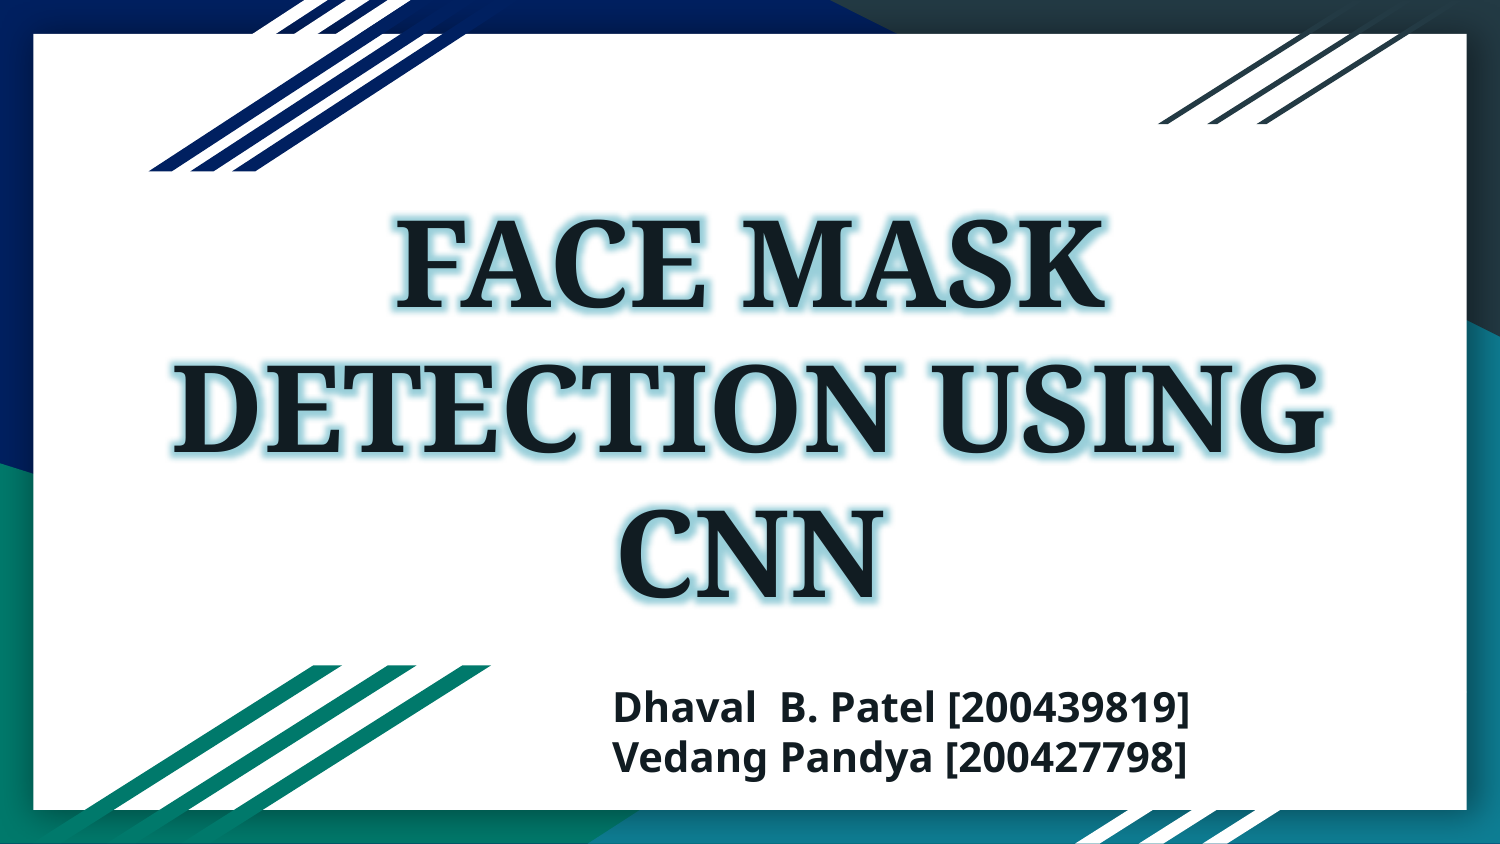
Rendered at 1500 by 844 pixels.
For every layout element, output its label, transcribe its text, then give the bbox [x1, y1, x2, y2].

text_box FACE MASK DETECTION USING CNN [28, 179, 1472, 630]
subtitle Dhaval B. Patel [200439819] Vedang Pandya [200427798] [597, 666, 1500, 794]
